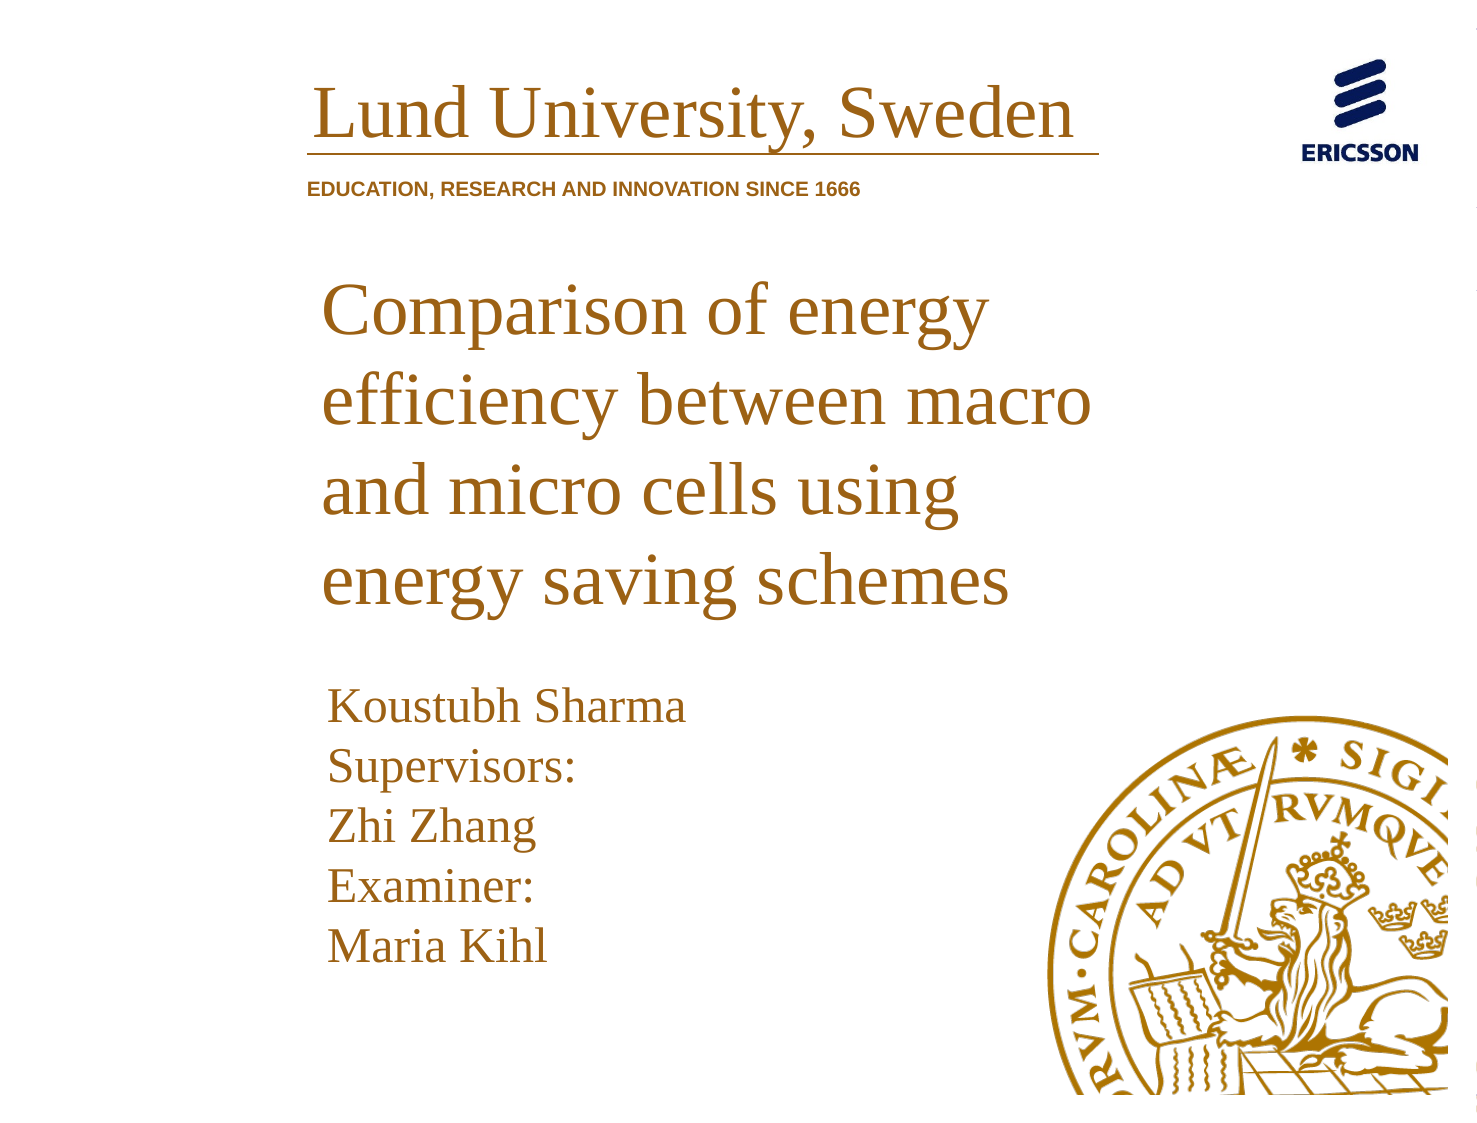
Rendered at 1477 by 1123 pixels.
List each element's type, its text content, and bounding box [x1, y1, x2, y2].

picture [989, 708, 1477, 1123]
title Lund University, Sweden [311, 48, 1096, 153]
text_box [12, 13, 1463, 1111]
text_box Education, research and innovation since 1666 [306, 160, 1087, 219]
picture [1256, 48, 1464, 173]
text_box Koustubh Sharma Supervisors: Zhi Zhang Examiner: Maria Kihl [312, 664, 1165, 1040]
text_box Comparison of energy efficiency between macro and micro cells using energy saving schemes [306, 252, 1160, 627]
